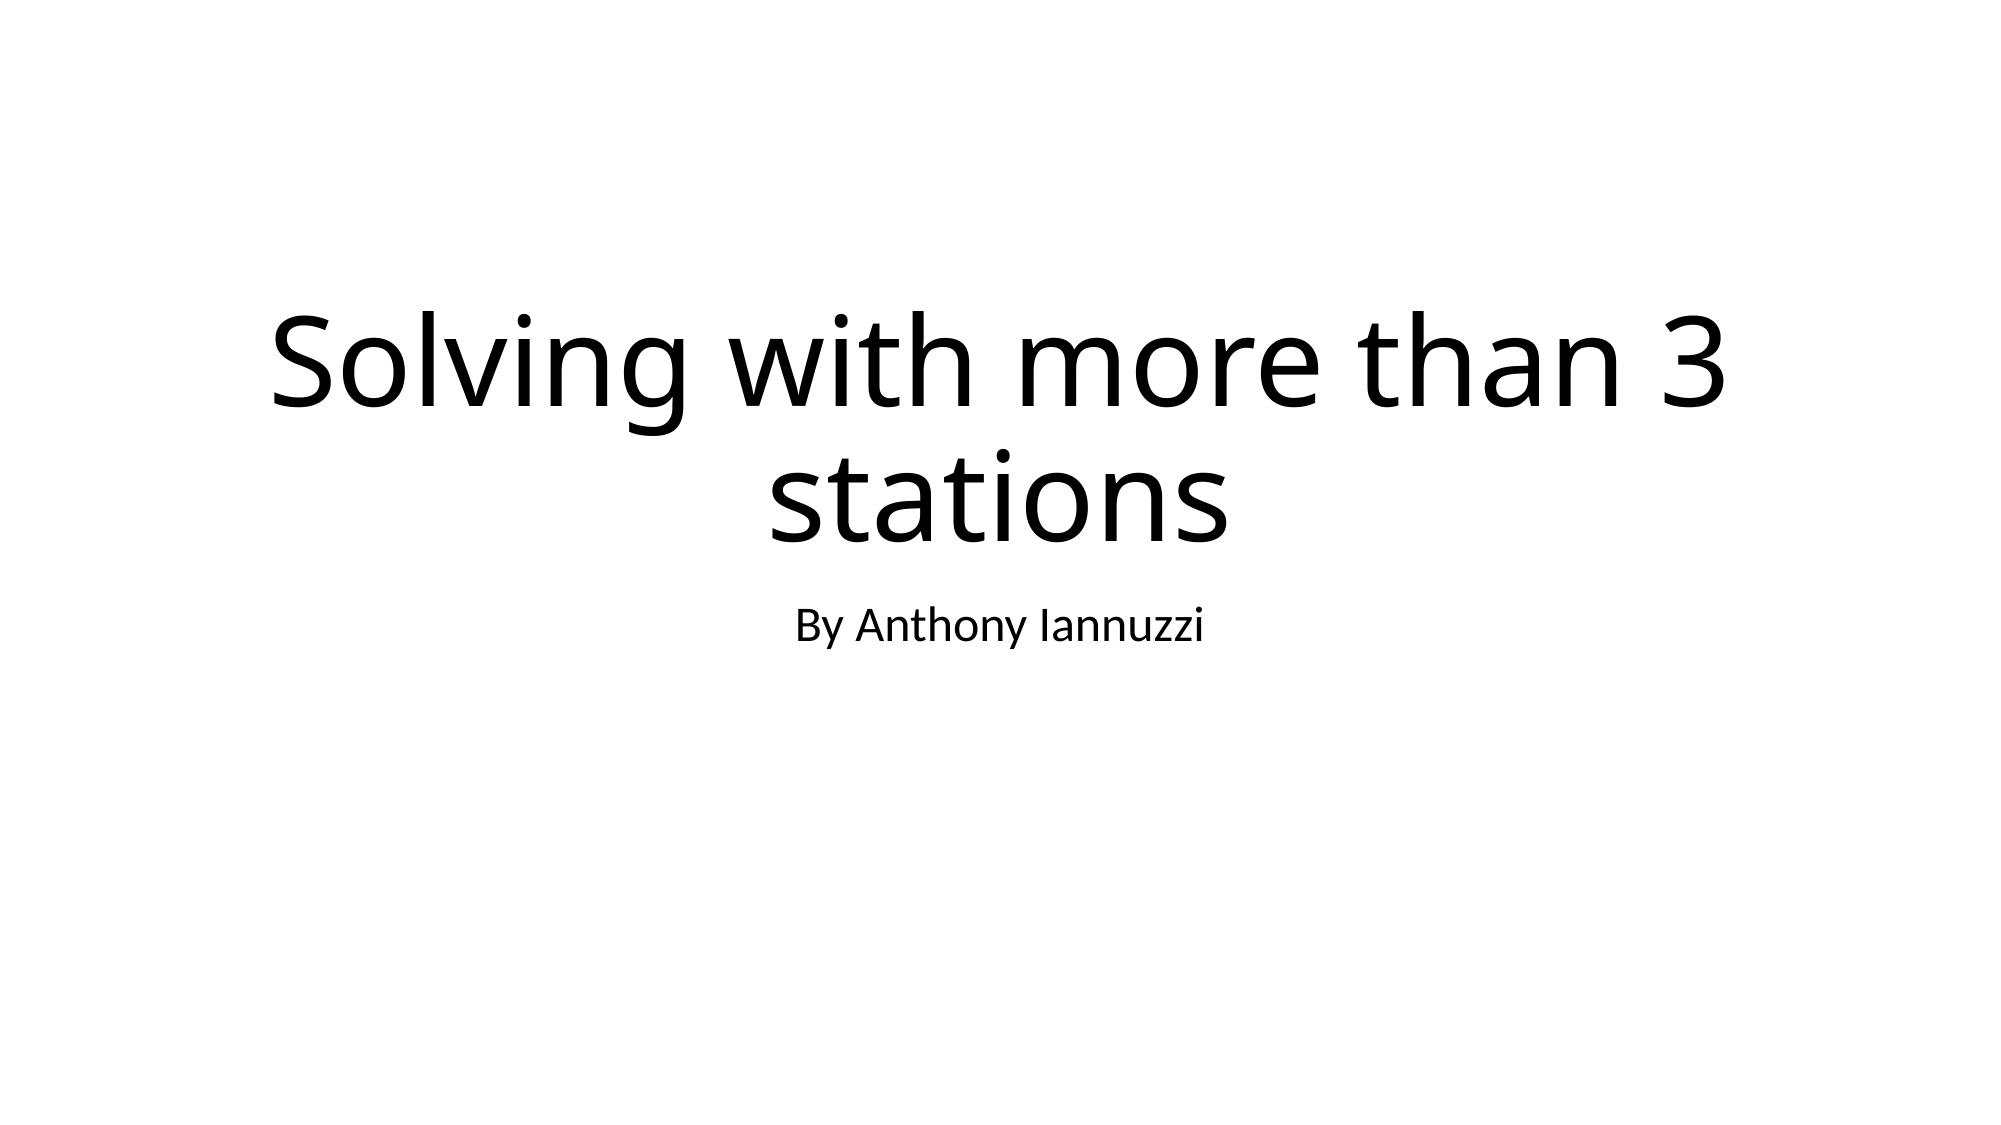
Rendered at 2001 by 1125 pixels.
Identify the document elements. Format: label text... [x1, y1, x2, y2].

title Solving with more than 3 stations [249, 184, 1750, 576]
subtitle By Anthony Iannuzzi [249, 590, 1750, 863]
